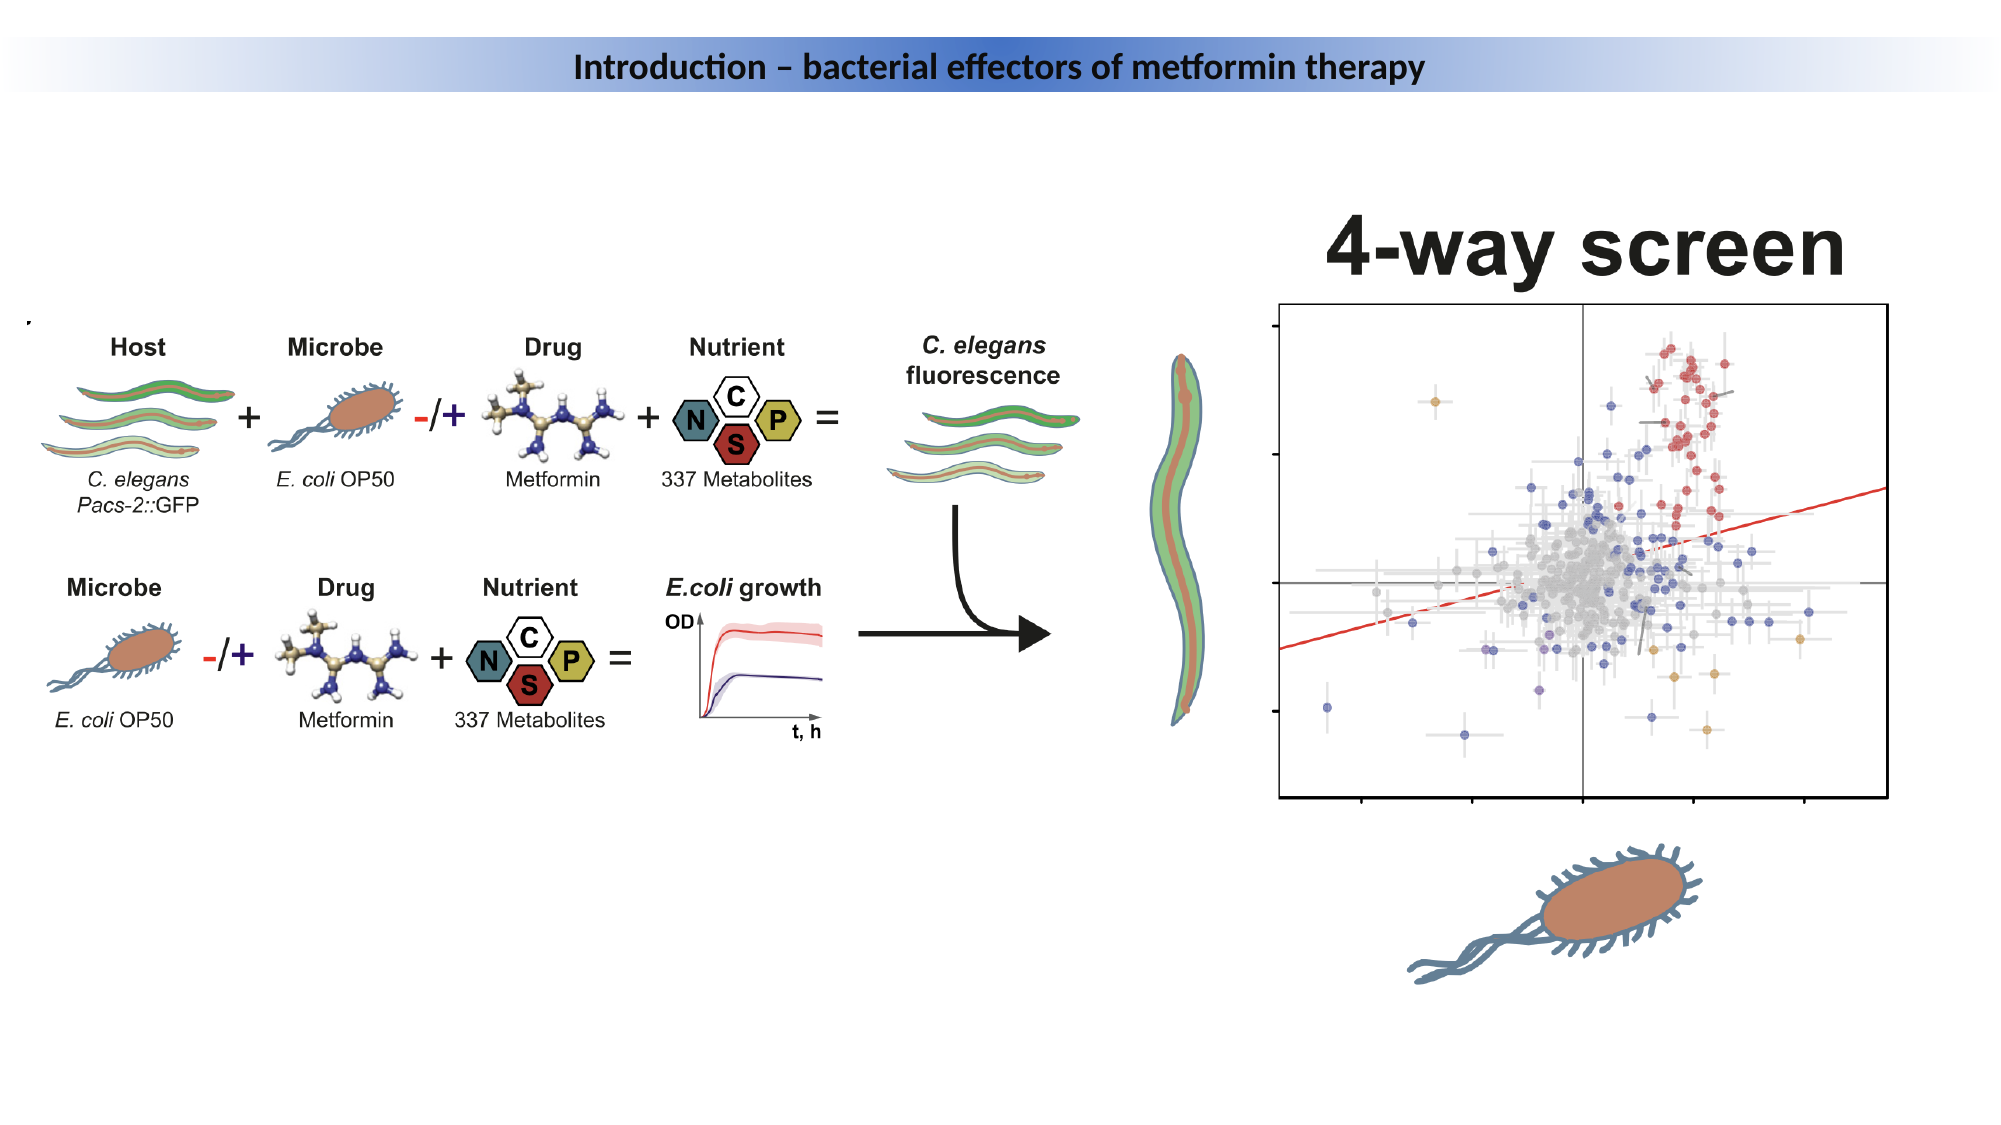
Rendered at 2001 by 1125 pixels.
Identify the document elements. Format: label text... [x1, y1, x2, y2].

picture [27, 190, 2000, 1034]
text_box Introduction – bacterial effectors of metformin therapy [0, 37, 2000, 93]
